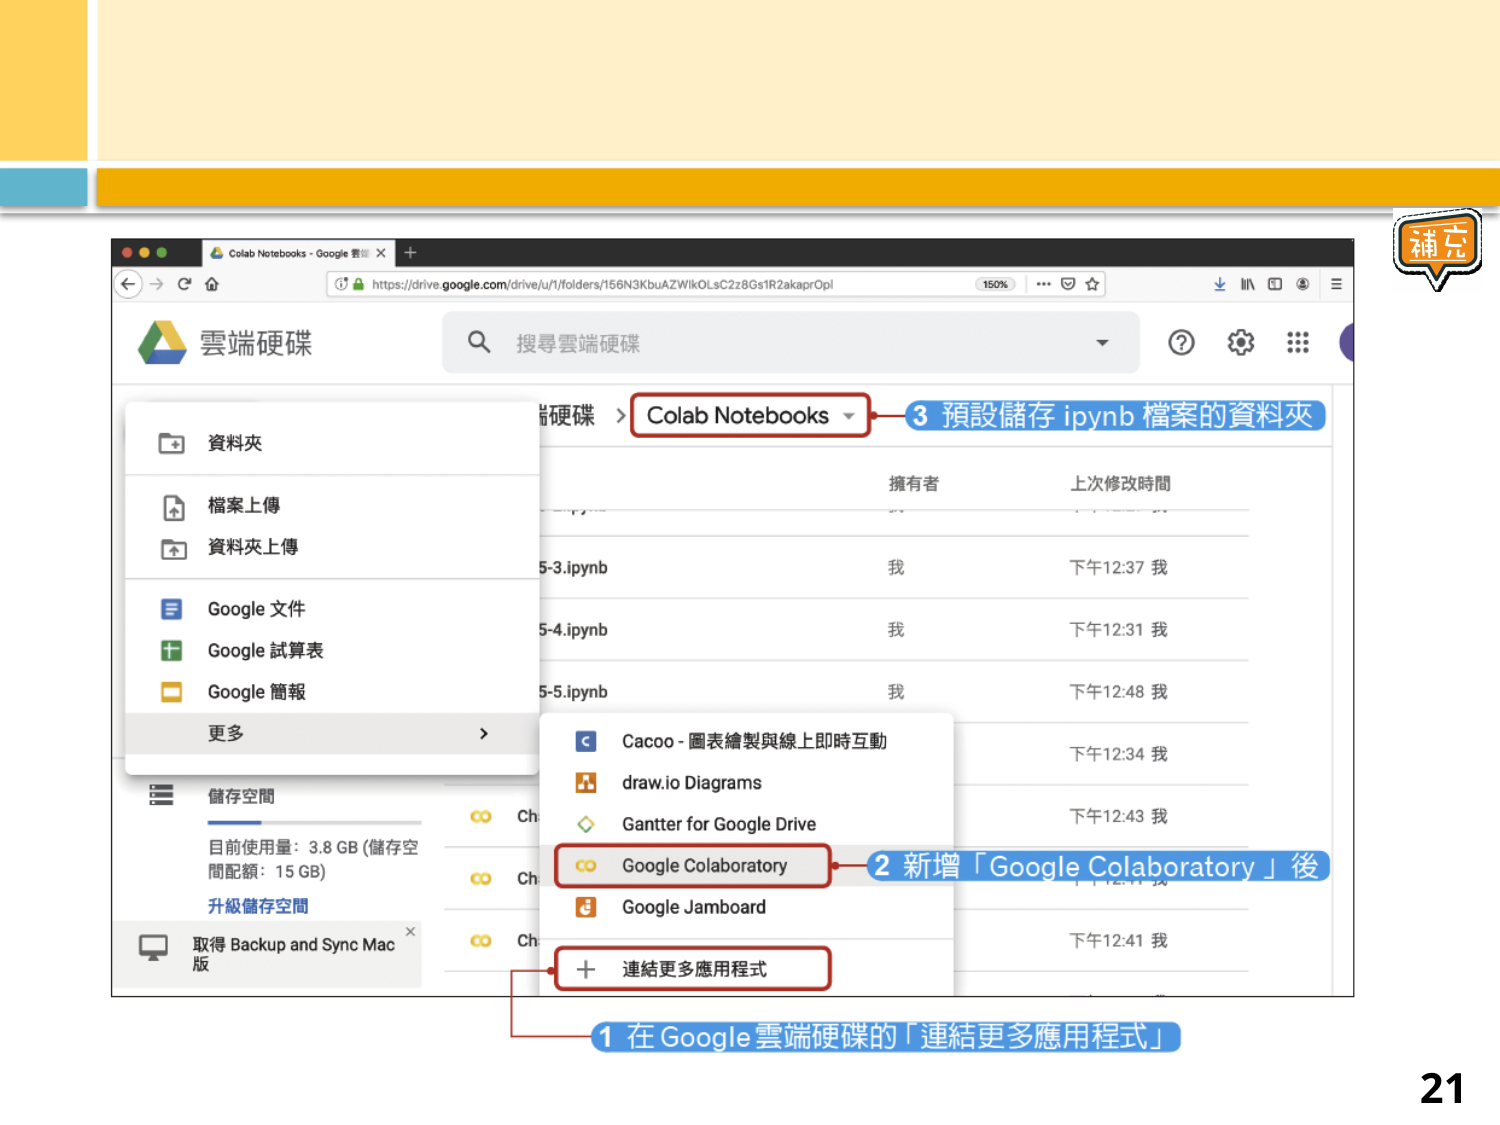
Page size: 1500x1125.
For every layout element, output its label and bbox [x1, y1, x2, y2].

picture [1392, 207, 1482, 292]
picture [99, 224, 1376, 1071]
